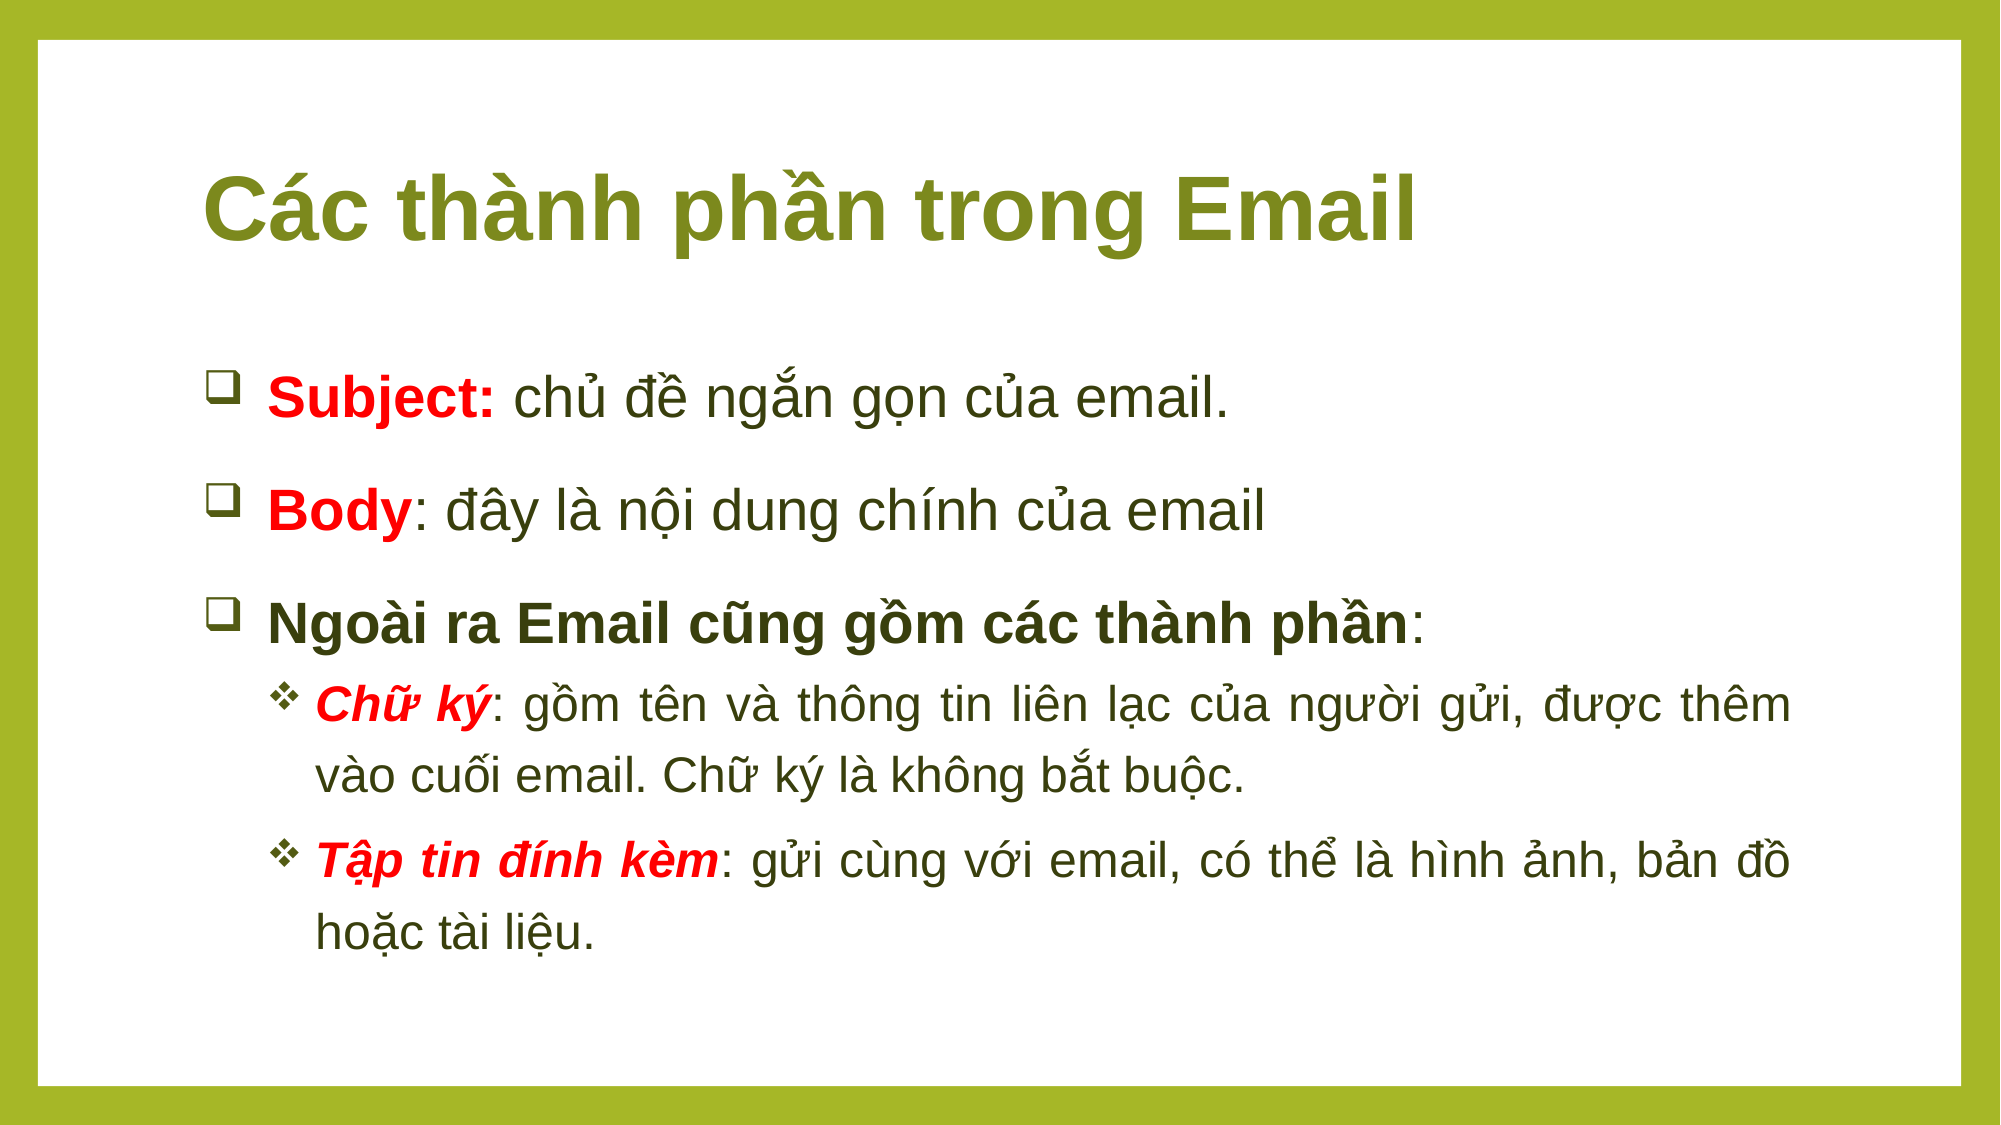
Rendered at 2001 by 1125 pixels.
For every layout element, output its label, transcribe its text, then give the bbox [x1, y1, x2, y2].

list Subject: chủ đề ngắn gọn của email. Body: đây là nội dung chính của email Ngoài ra Email cũng gồm các thành phần: Chữ ký: gồm tên và thông tin liên lạc của người gửi, được thêm vào cuối email. Chữ ký là không bắt buộc. Tập tin đính kèm: gửi cùng với email, có thể là hình ảnh, bản đồ hoặc tài liệu. [187, 337, 1808, 1000]
title Các thành phần trong Email [187, 99, 1808, 323]
